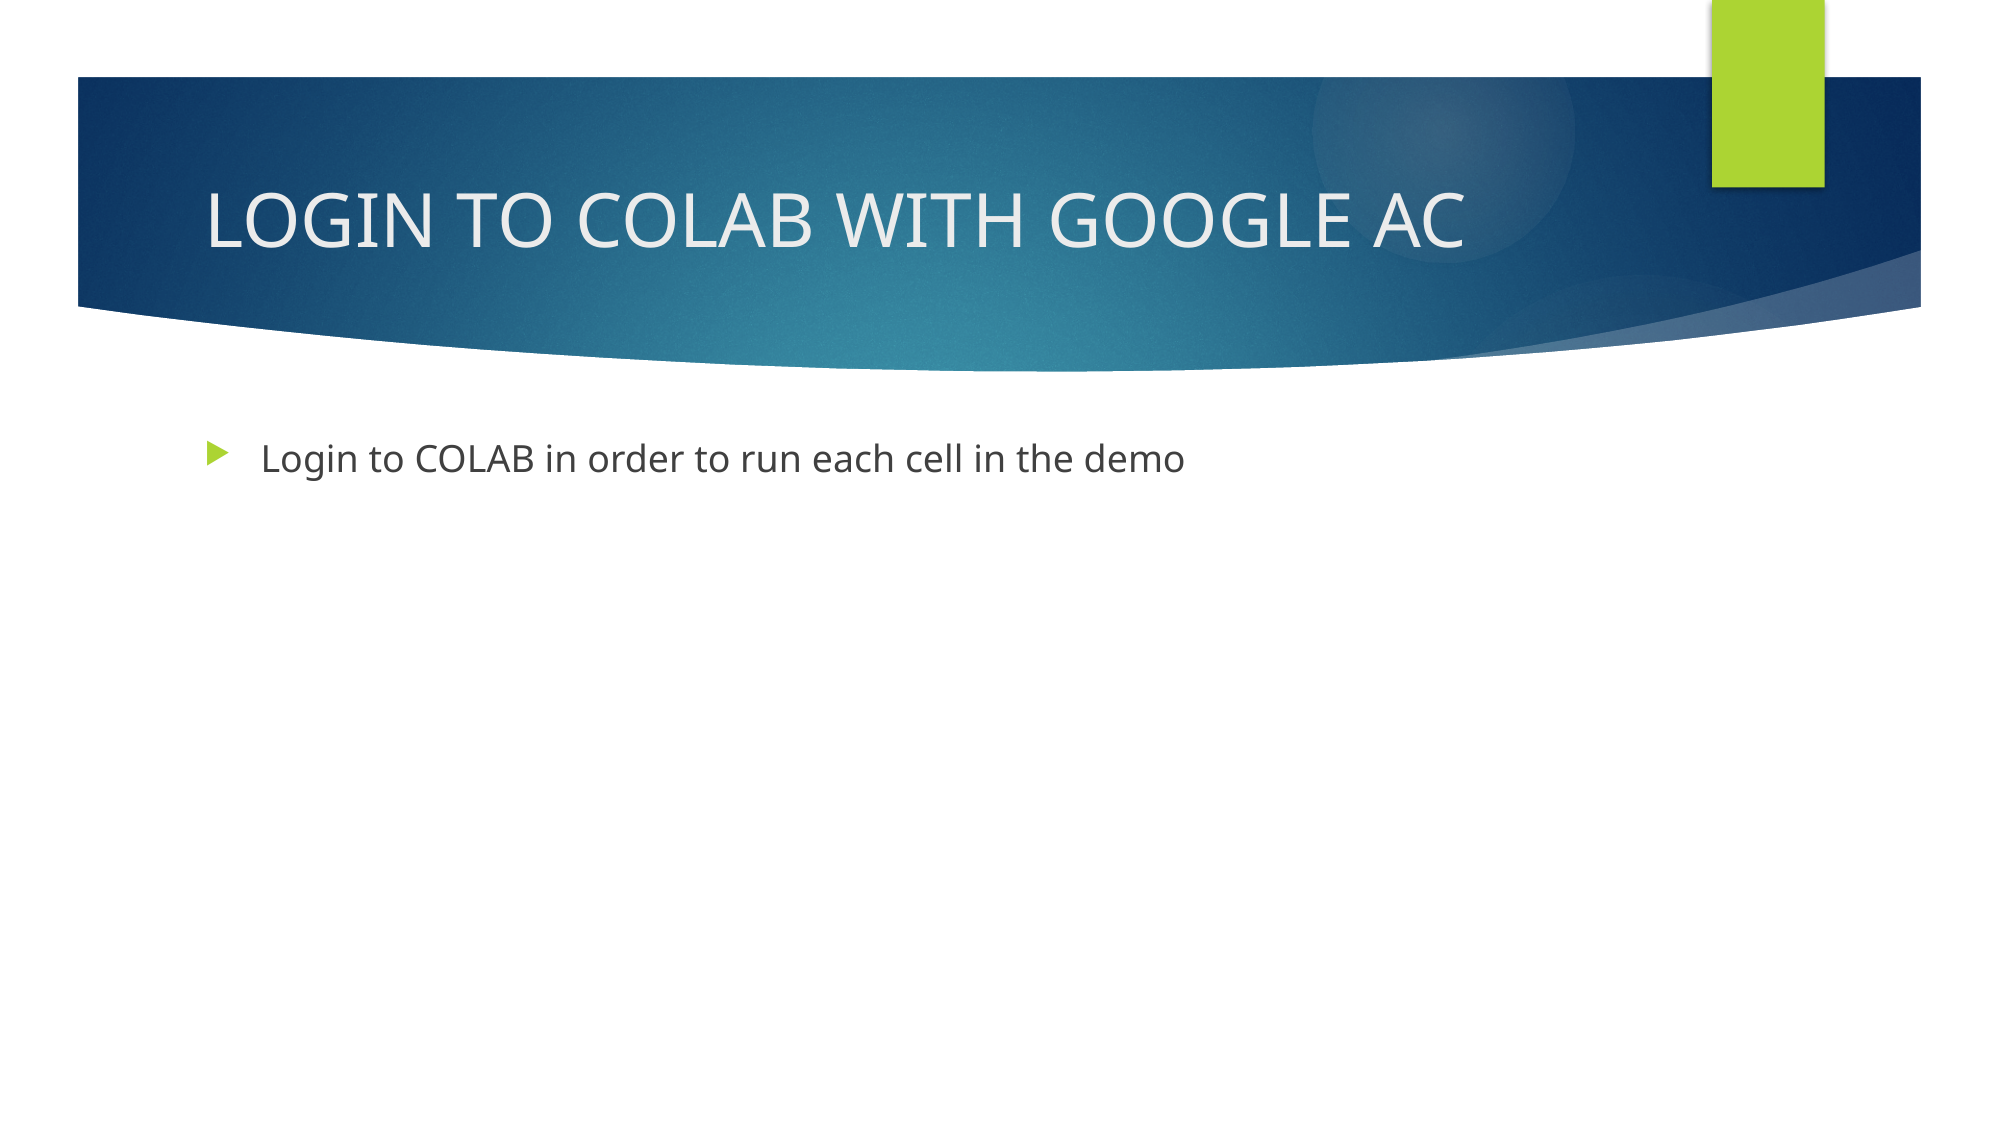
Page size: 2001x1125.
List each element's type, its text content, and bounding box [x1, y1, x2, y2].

list Login to COLAB in order to run each cell in the demo [189, 427, 1627, 988]
title LOGIN TO COLAB WITH GOOGLE AC [189, 159, 1627, 276]
